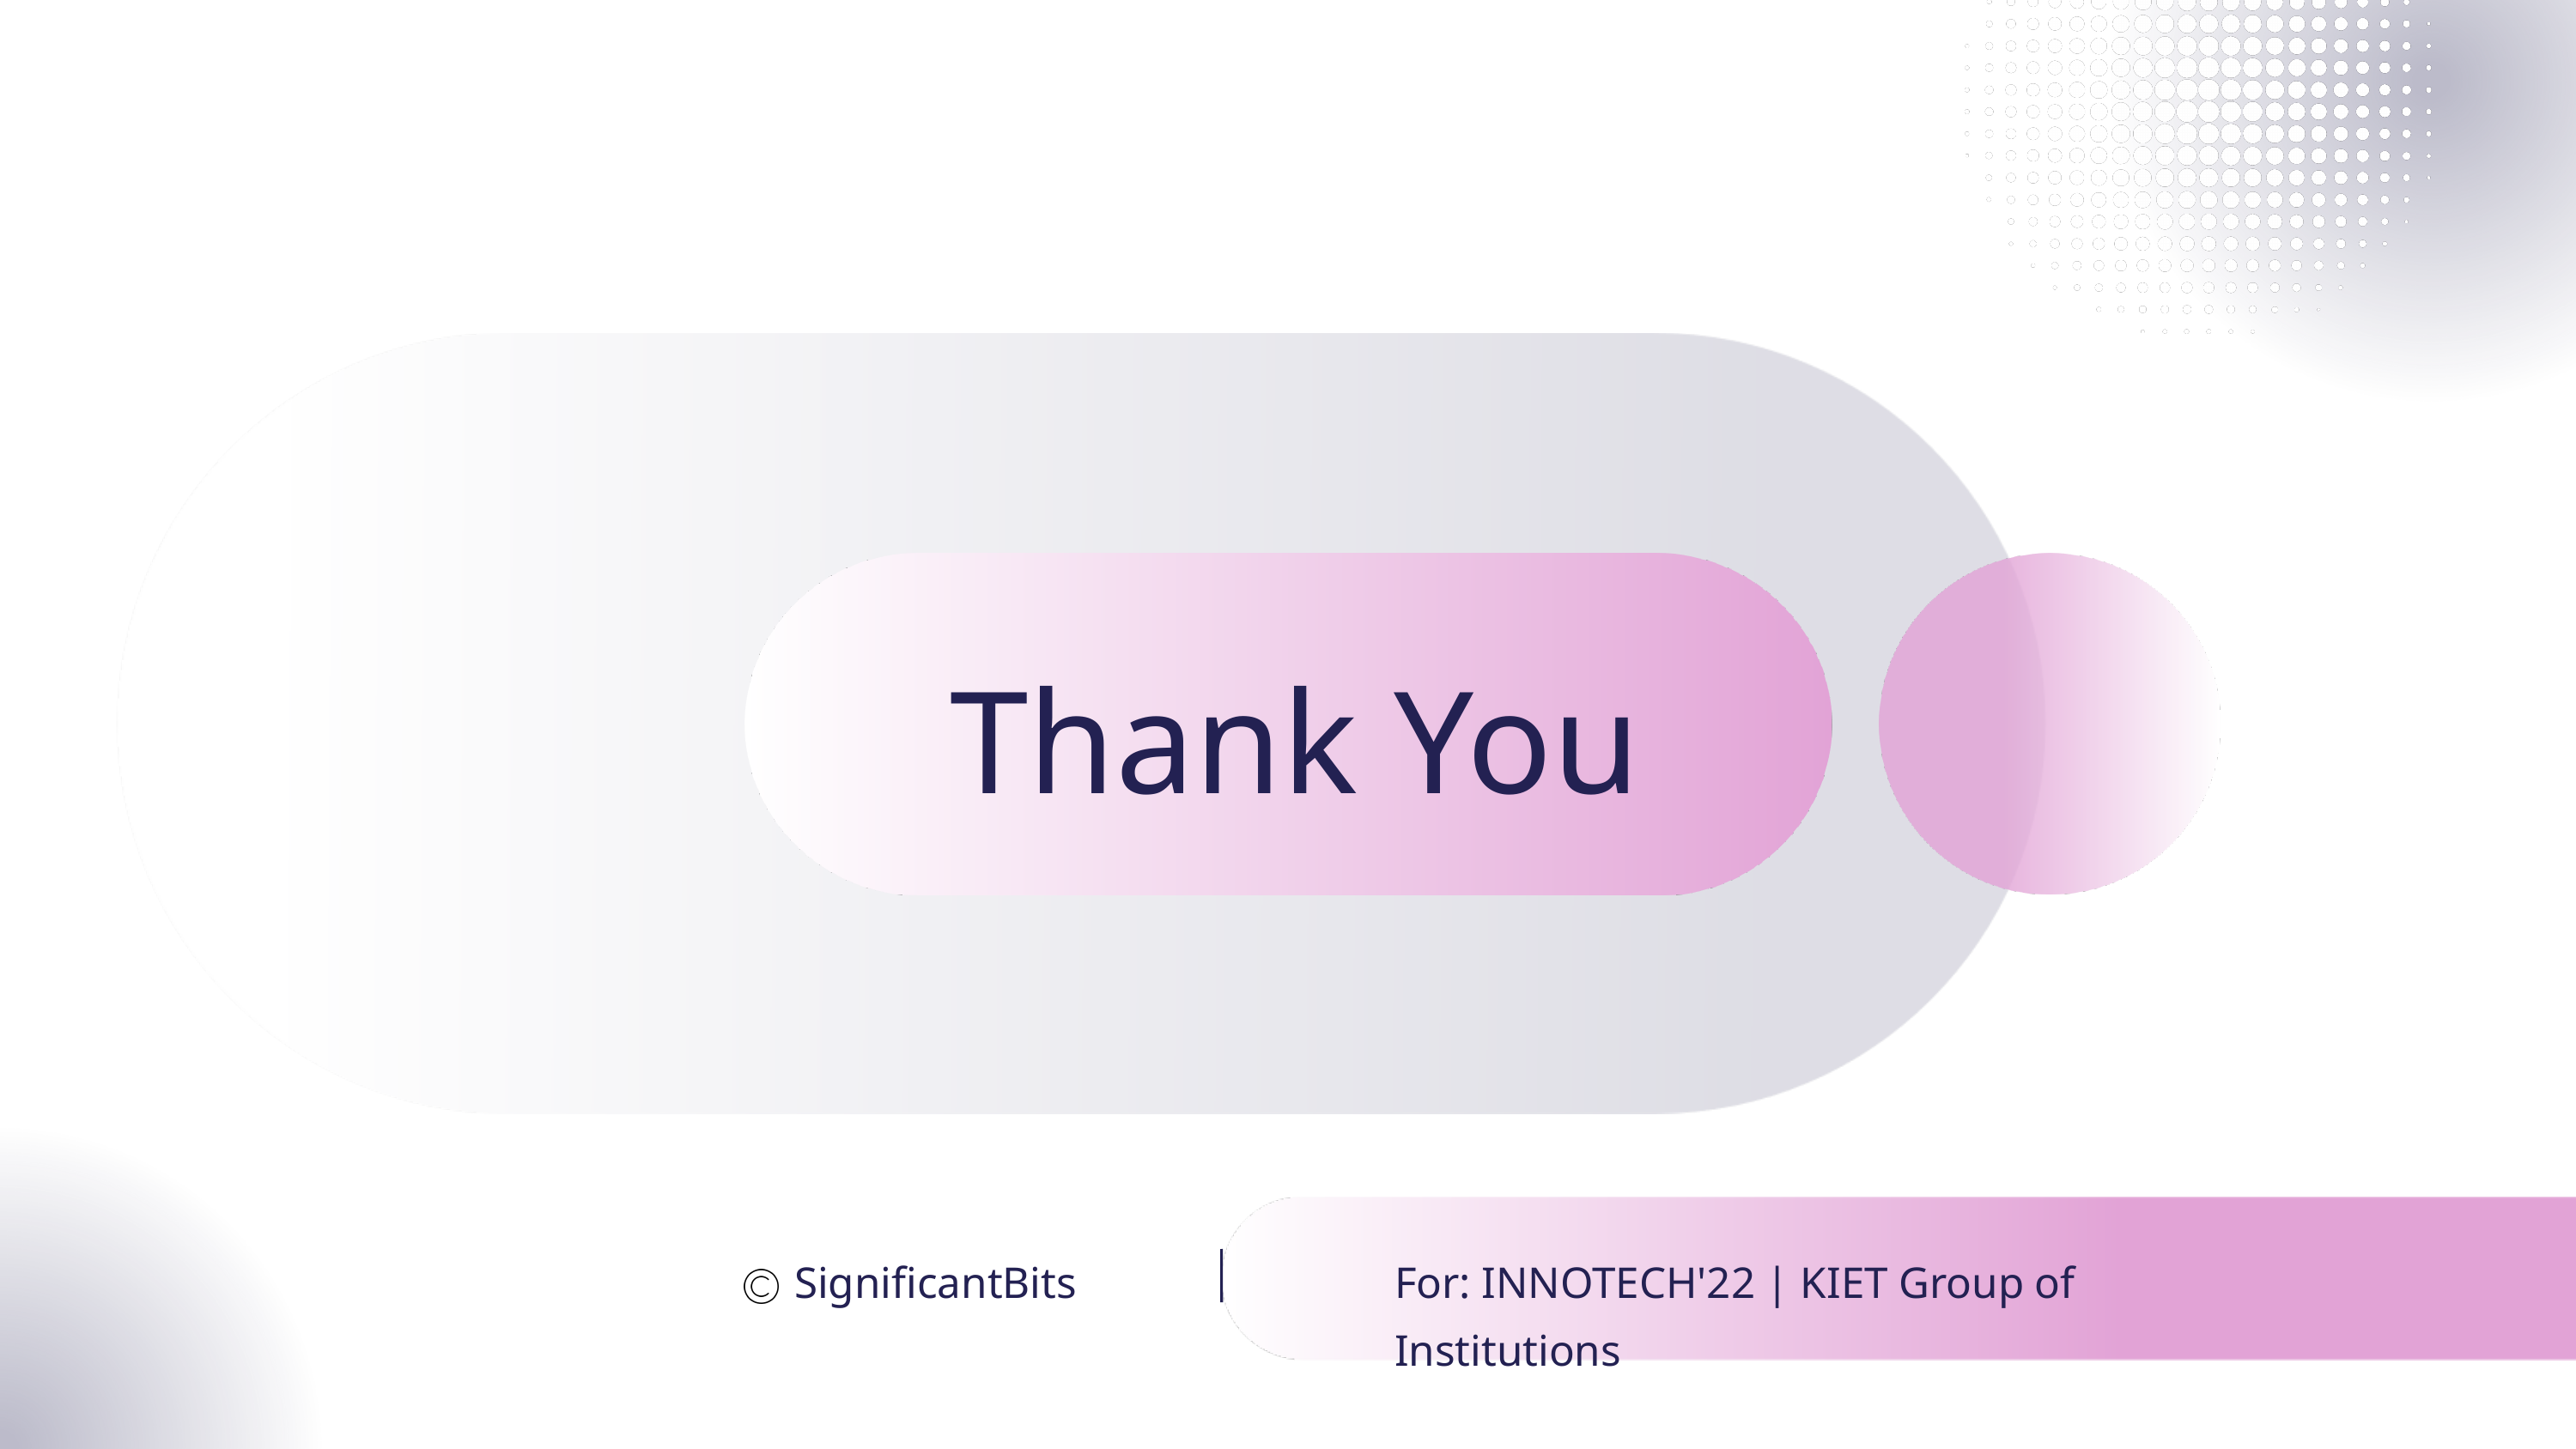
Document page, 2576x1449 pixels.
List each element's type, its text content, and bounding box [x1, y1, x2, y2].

picture [1219, 1197, 2576, 1361]
text_box For: INNOTECH'22 | KIET Group of Institutions [1394, 1370, 2288, 1374]
text_box SignificantBits [794, 1240, 1200, 1307]
picture [744, 1269, 779, 1304]
picture [0, 0, 2576, 1449]
